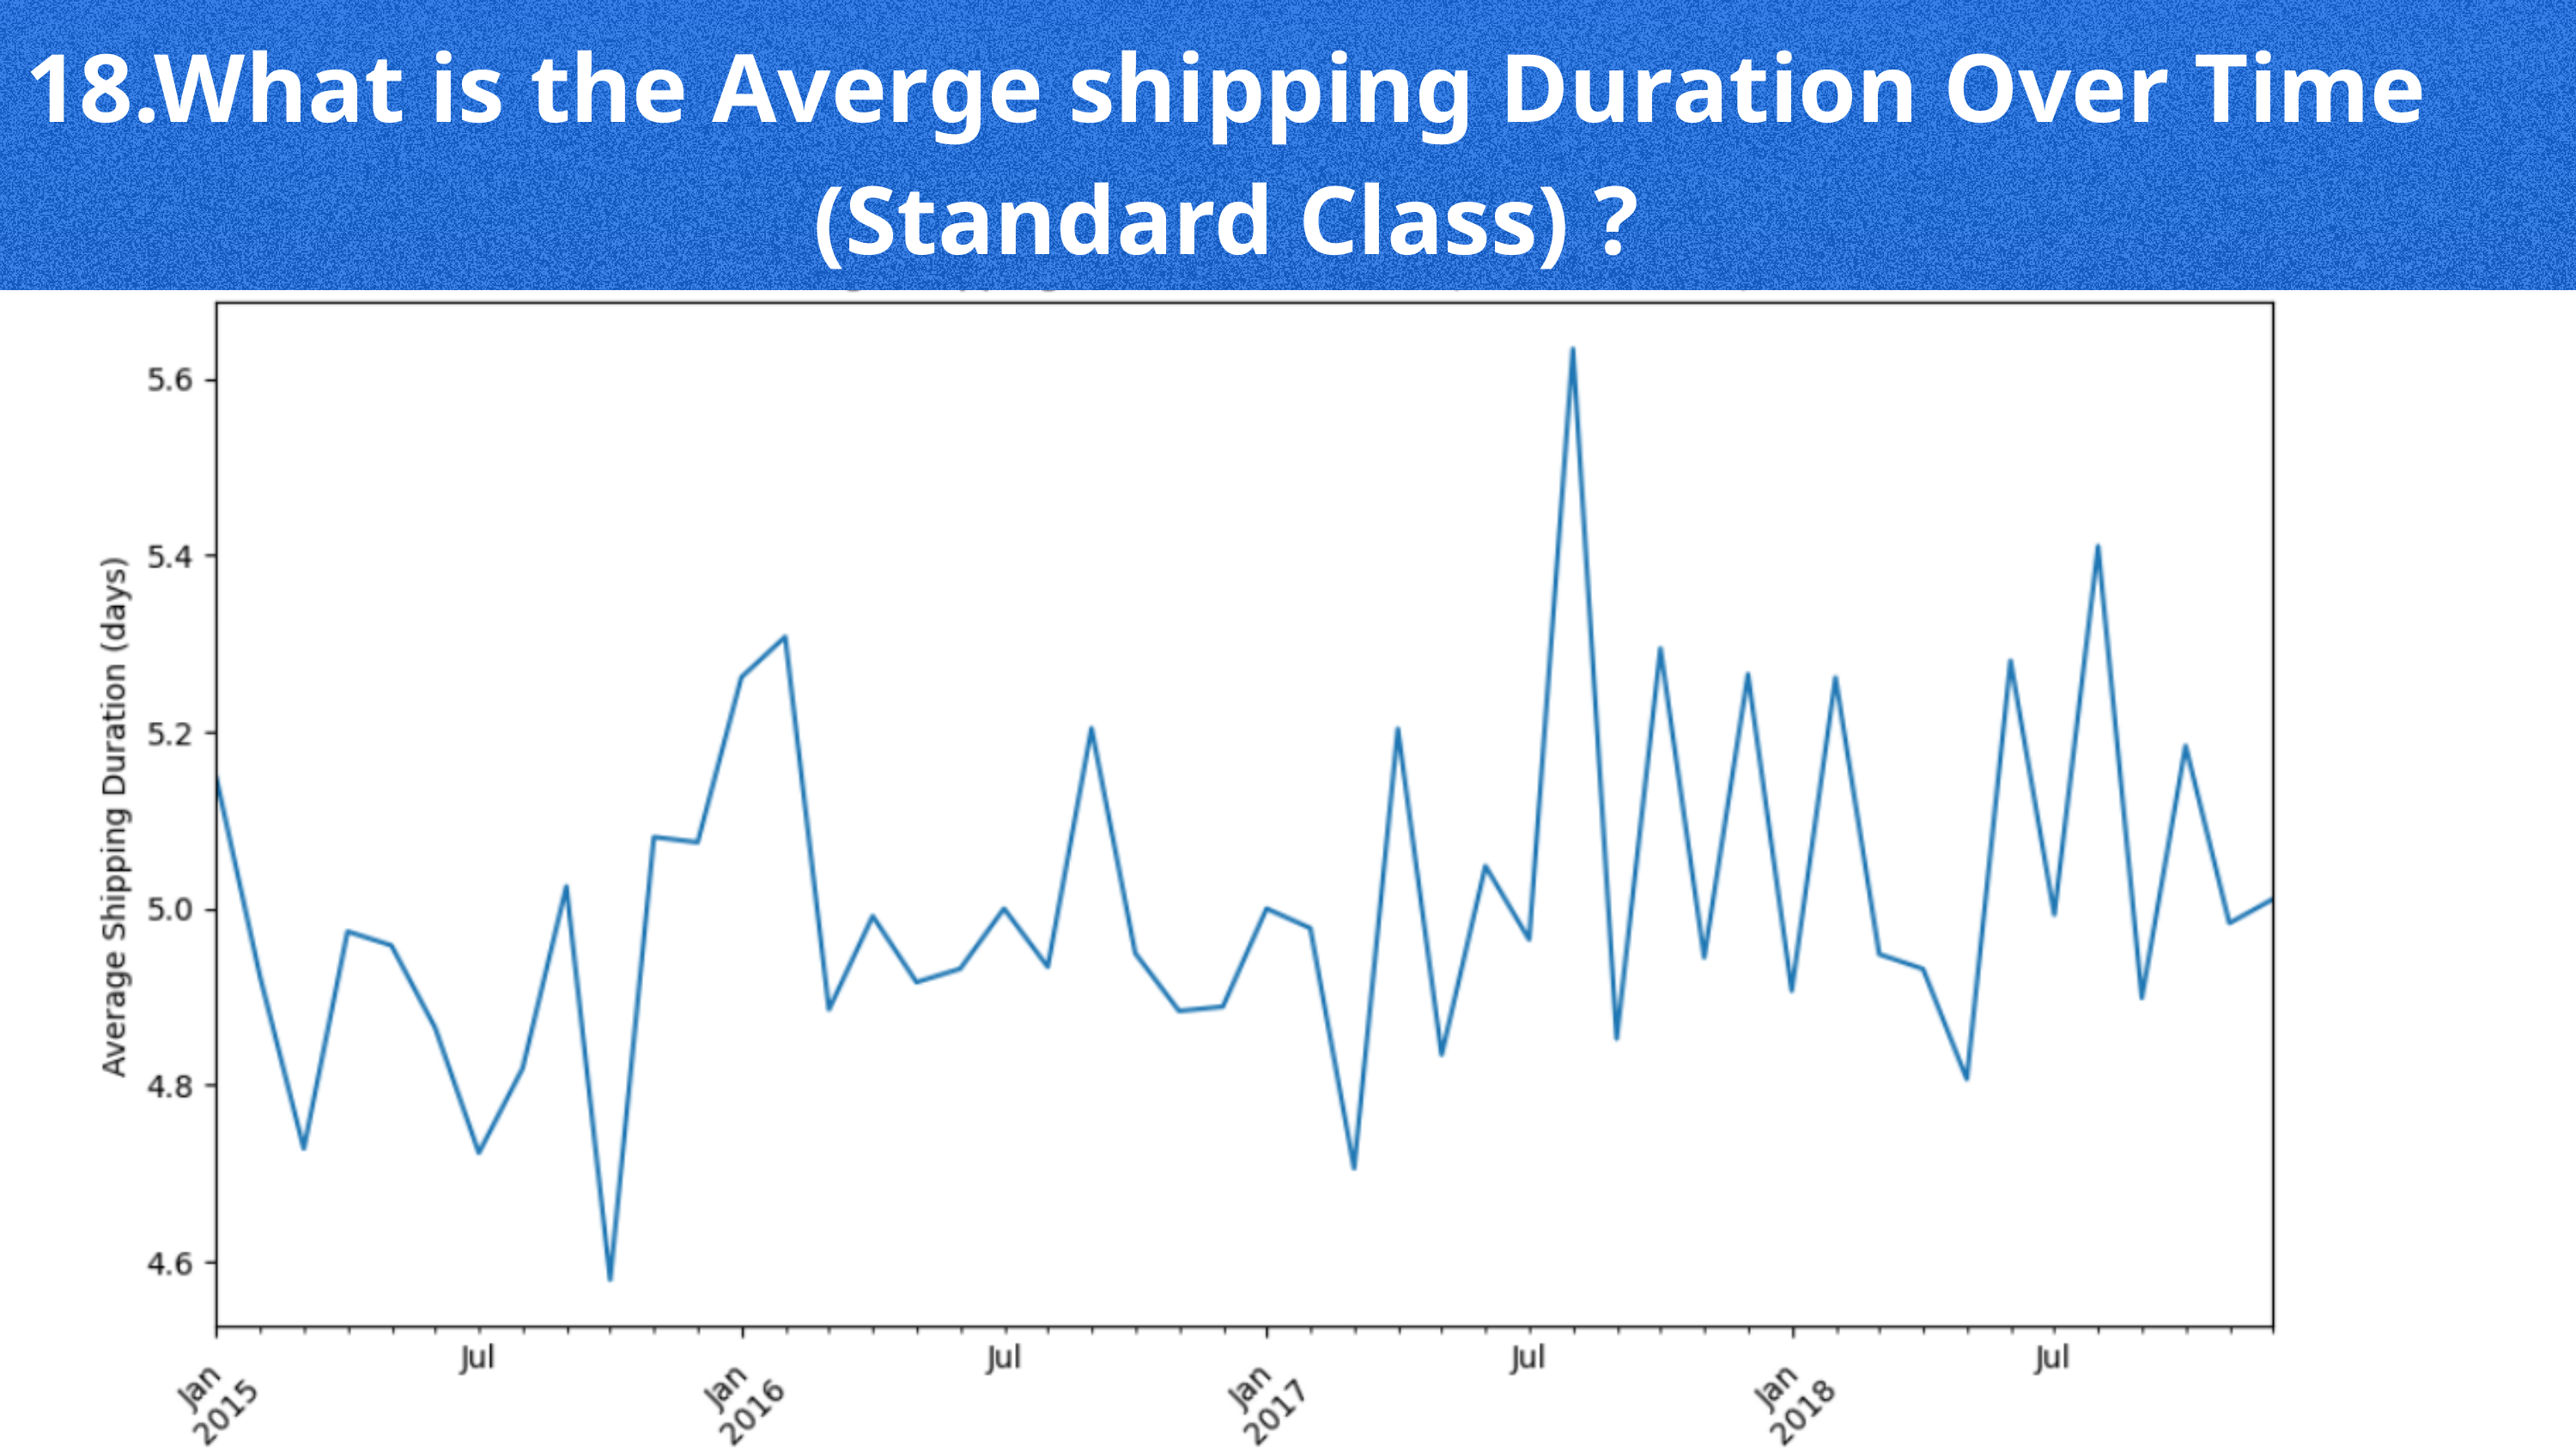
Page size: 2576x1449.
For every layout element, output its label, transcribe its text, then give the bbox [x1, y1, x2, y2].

text_box [0, 0, 2576, 290]
text_box 18.What is the Averge shipping Duration Over Time (Standard Class) ? [21, 9, 2432, 274]
text_box [0, 290, 2432, 1449]
